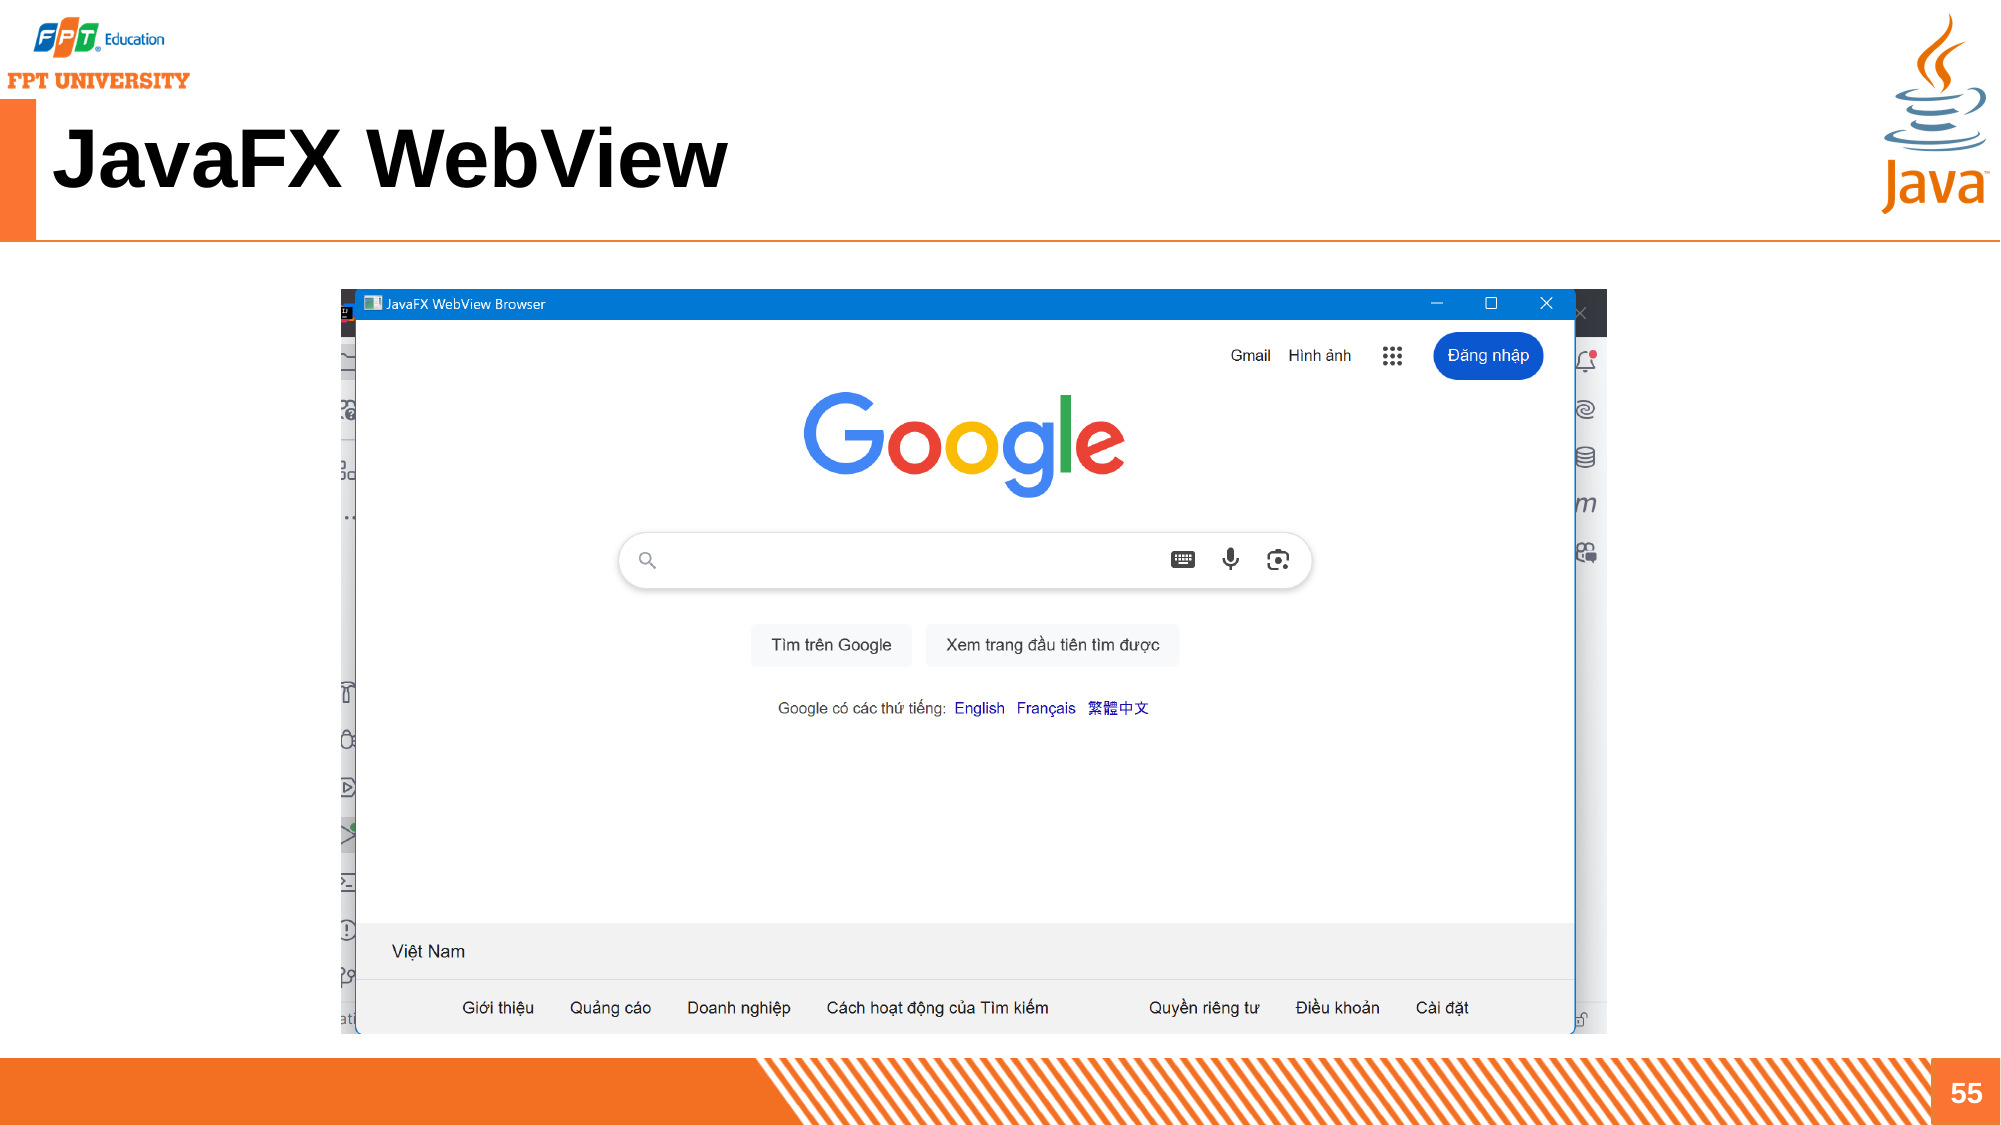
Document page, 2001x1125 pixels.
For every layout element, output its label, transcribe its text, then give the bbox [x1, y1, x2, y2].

picture [1868, 4, 2000, 226]
picture [0, 2, 197, 99]
picture [341, 289, 1608, 1035]
picture [0, 1058, 1934, 1125]
slide_number 55 [1933, 1059, 2000, 1124]
title JavaFX WebView [37, 107, 1870, 214]
